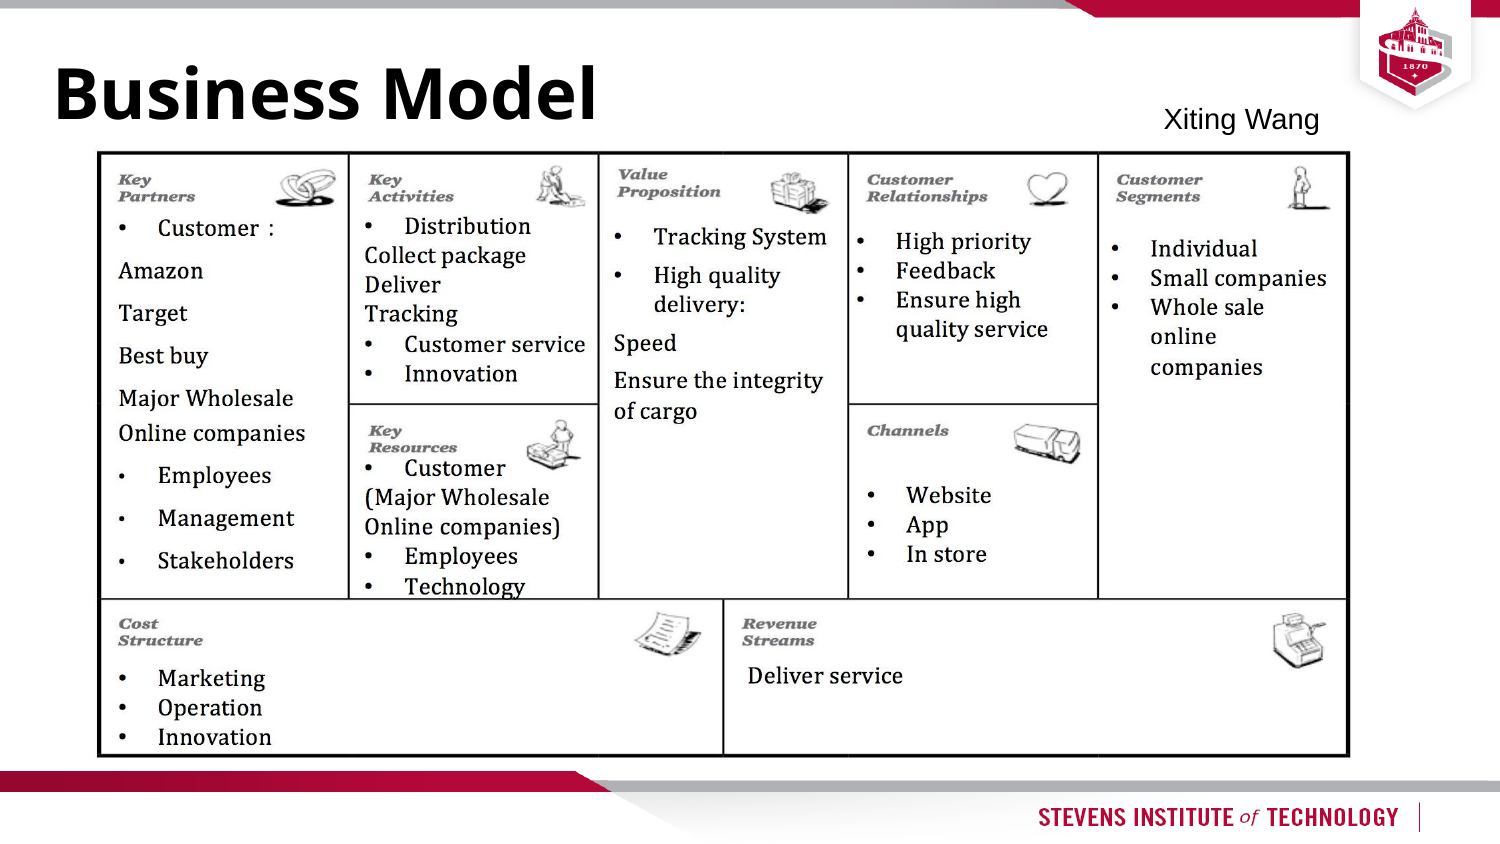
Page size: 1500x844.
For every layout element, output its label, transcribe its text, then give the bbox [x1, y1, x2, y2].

picture [0, 771, 1500, 844]
picture [0, 0, 1500, 120]
title Business Model [37, 33, 1338, 175]
picture [94, 145, 1352, 761]
text_box Xiting Wang [1148, 85, 1399, 174]
